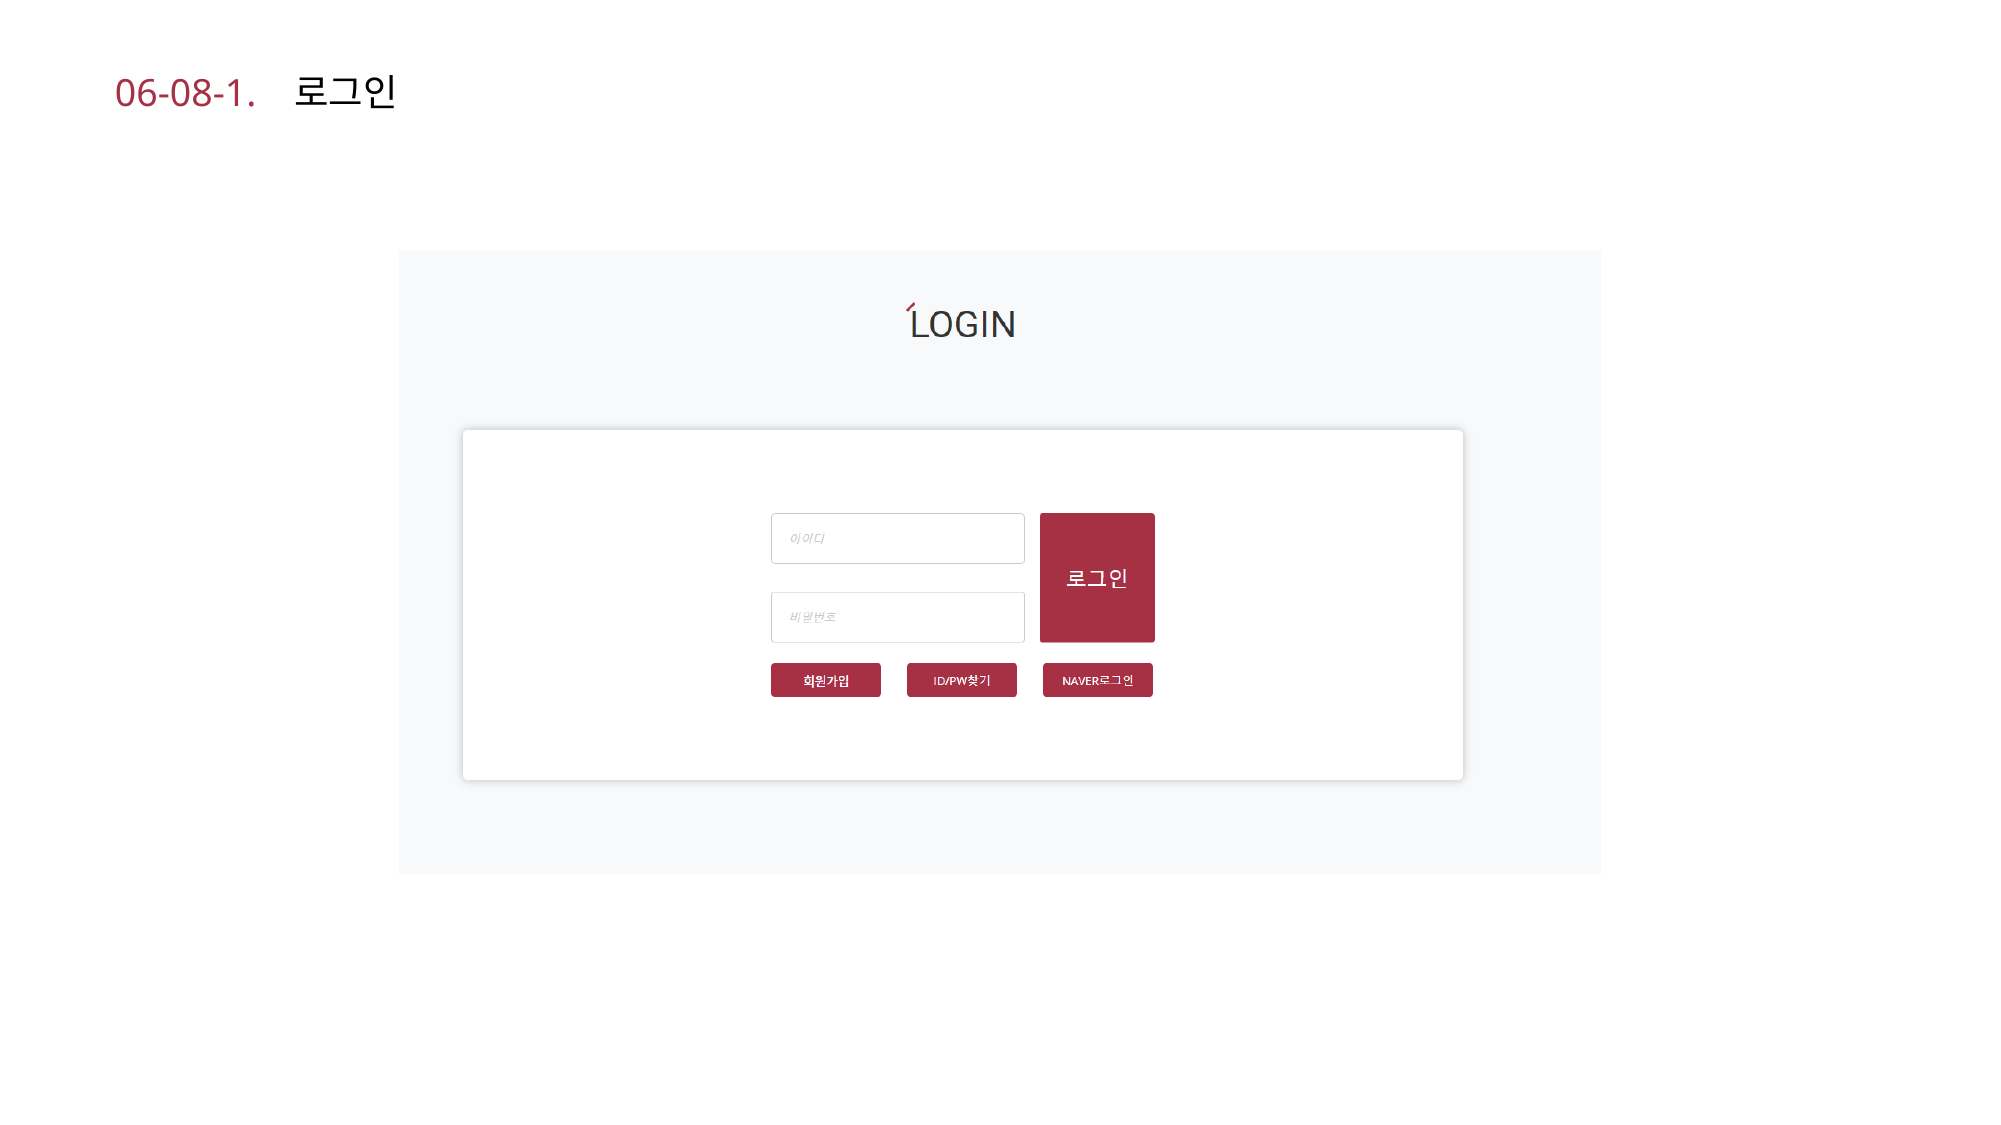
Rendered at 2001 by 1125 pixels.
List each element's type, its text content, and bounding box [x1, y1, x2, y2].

picture [398, 250, 1601, 874]
text_box 06-08-1. 로그인 [99, 45, 1904, 139]
